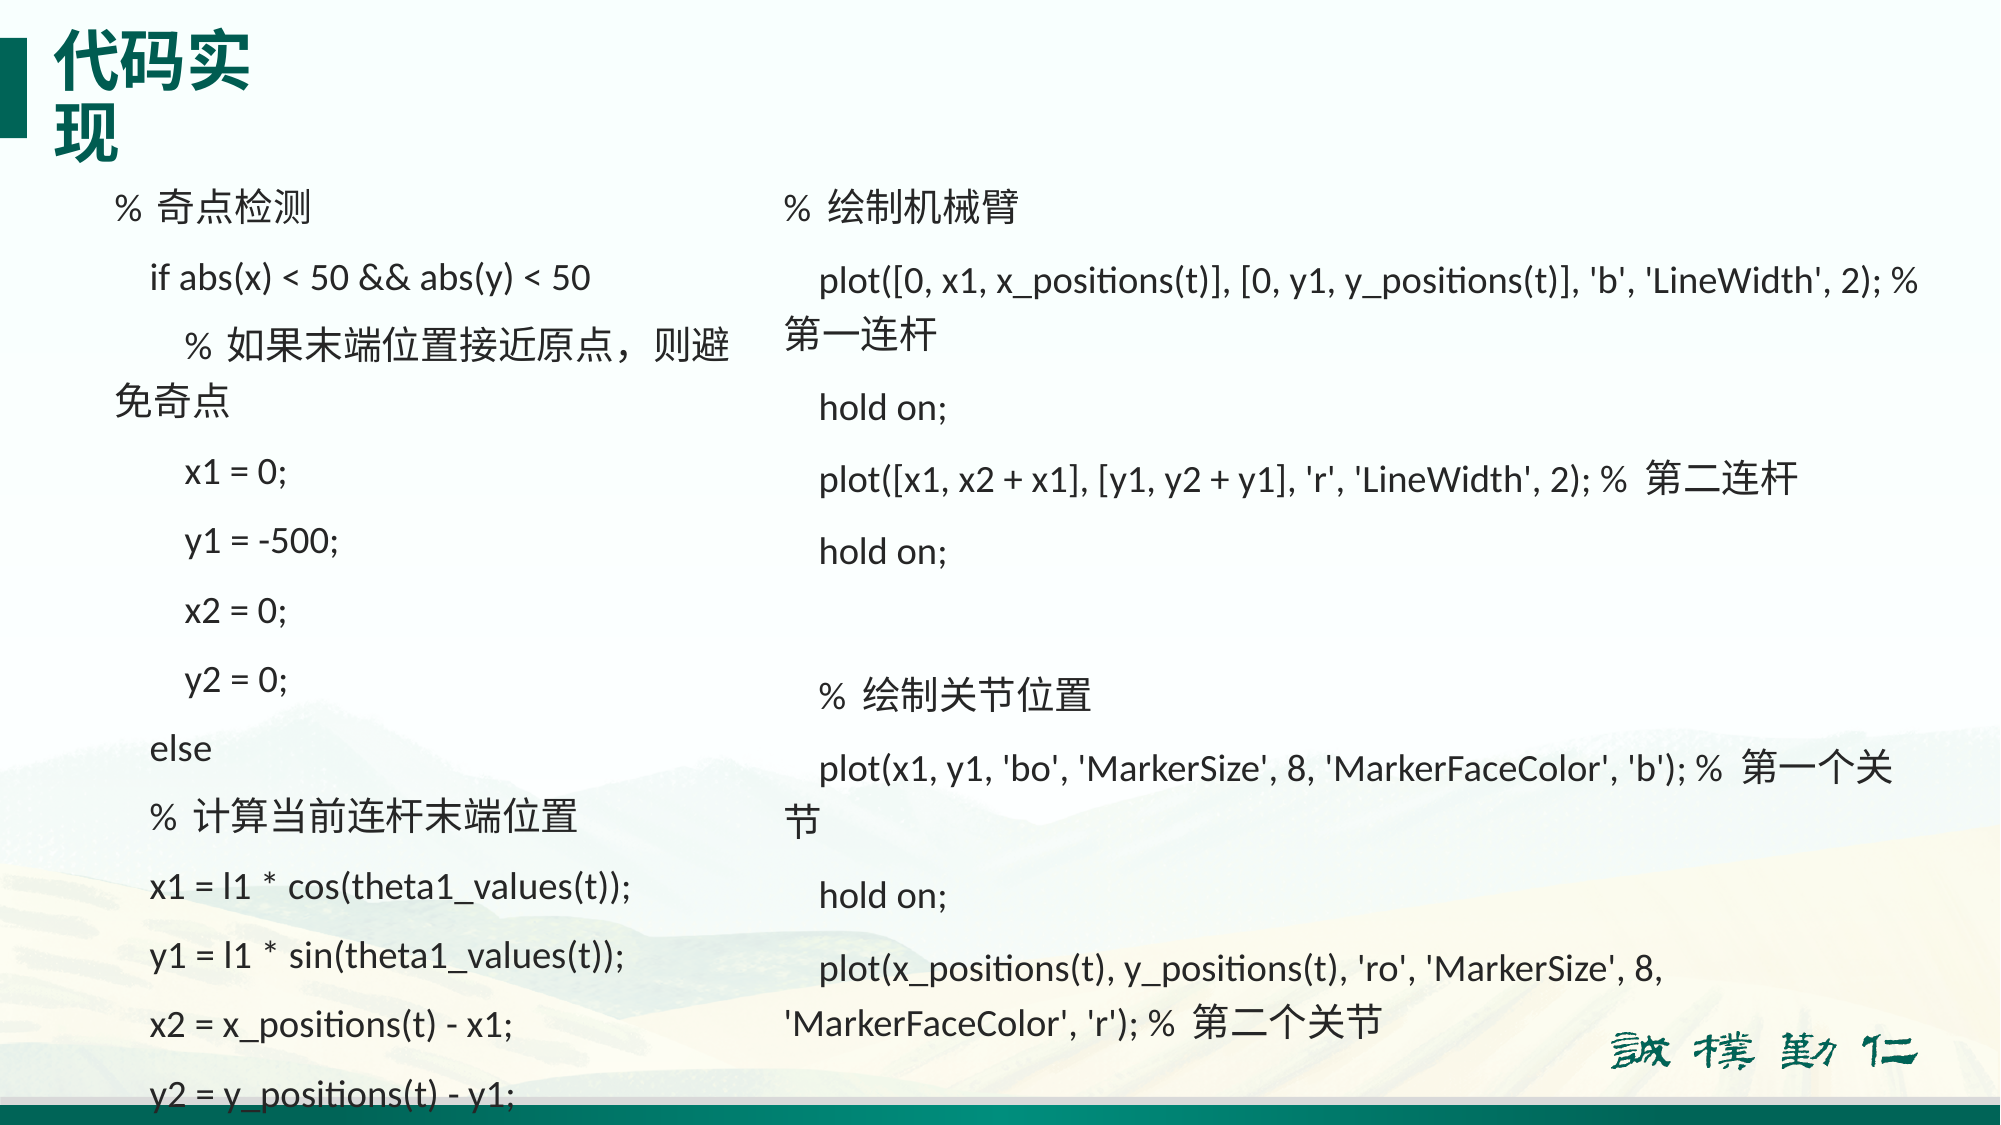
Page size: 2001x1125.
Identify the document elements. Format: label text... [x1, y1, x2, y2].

list % 奇点检测 if abs(x) < 50 && abs(y) < 50 % 如果末端位置接近原点，则避免奇点 x1 = 0; y1 = -500; x2 = 0; y2 = 0; else % 计算当前连杆末端位置 x1 = l1 * cos(theta1_values(t)); y1 = l1 * sin(theta1_values(t)); x2 = x_positions(t) - x1; y2 = y_positions(t) - y1; end [99, 165, 759, 1125]
text_box % 绘制机械臂 plot([0, x1, x_positions(t)], [0, y1, y_positions(t)], 'b', 'LineWidth', 2); % 第一连杆 hold on; plot([x1, x2 + x1], [y1, y2 + y1], 'r', 'LineWidth', 2); % 第二连杆 hold on; % 绘制关节位置 plot(x1, y1, 'bo', 'MarkerSize', 8, 'MarkerFaceColor', 'b'); % 第一个关节 hold on; plot(x_positions(t), y_positions(t), 'ro', 'MarkerSize', 8, 'MarkerFaceColor', 'r'); % 第二个关节 [768, 165, 1935, 1054]
picture [1611, 1054, 1918, 1084]
title 代码实现 [38, 55, 335, 144]
